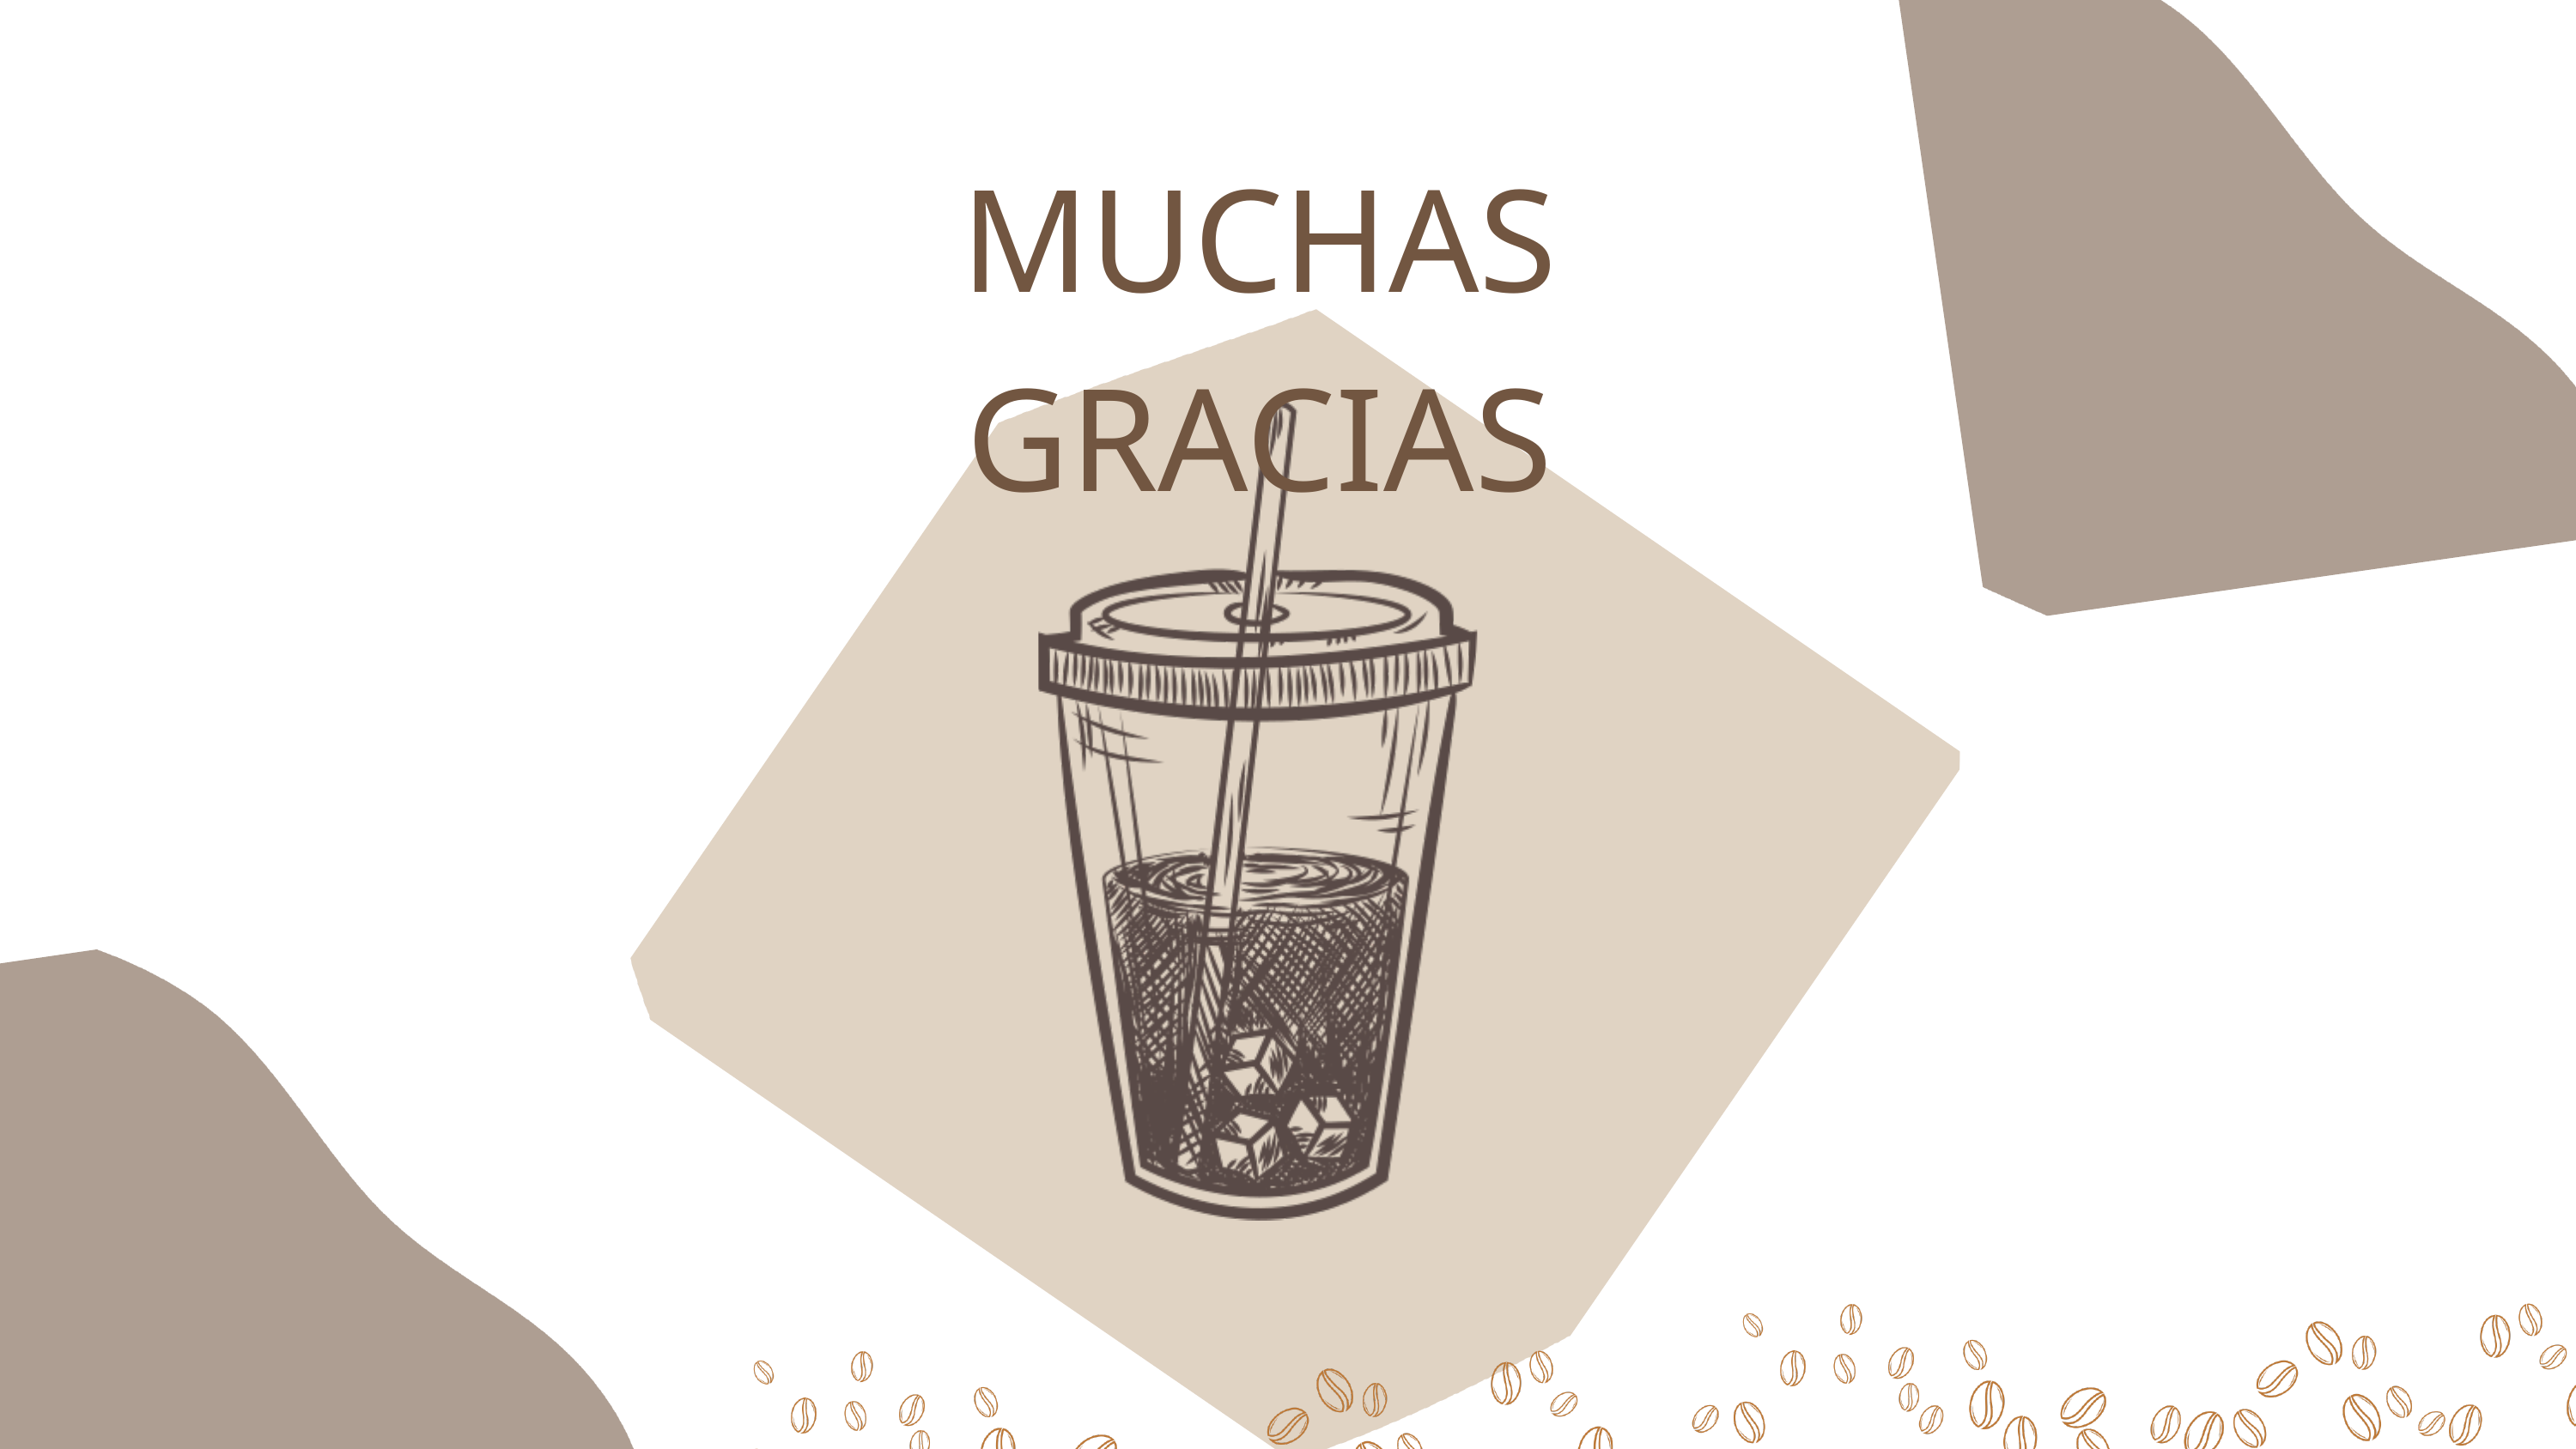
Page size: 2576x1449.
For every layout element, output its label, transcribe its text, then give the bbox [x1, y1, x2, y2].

text_box [1038, 519, 1478, 1221]
text_box [702, 1350, 1613, 1449]
text_box [1691, 1303, 2576, 1449]
text_box [0, 874, 701, 1449]
text_box MUCHAS GRACIAS [683, 122, 1836, 519]
text_box [1899, 0, 2576, 625]
text_box [629, 519, 1969, 1350]
